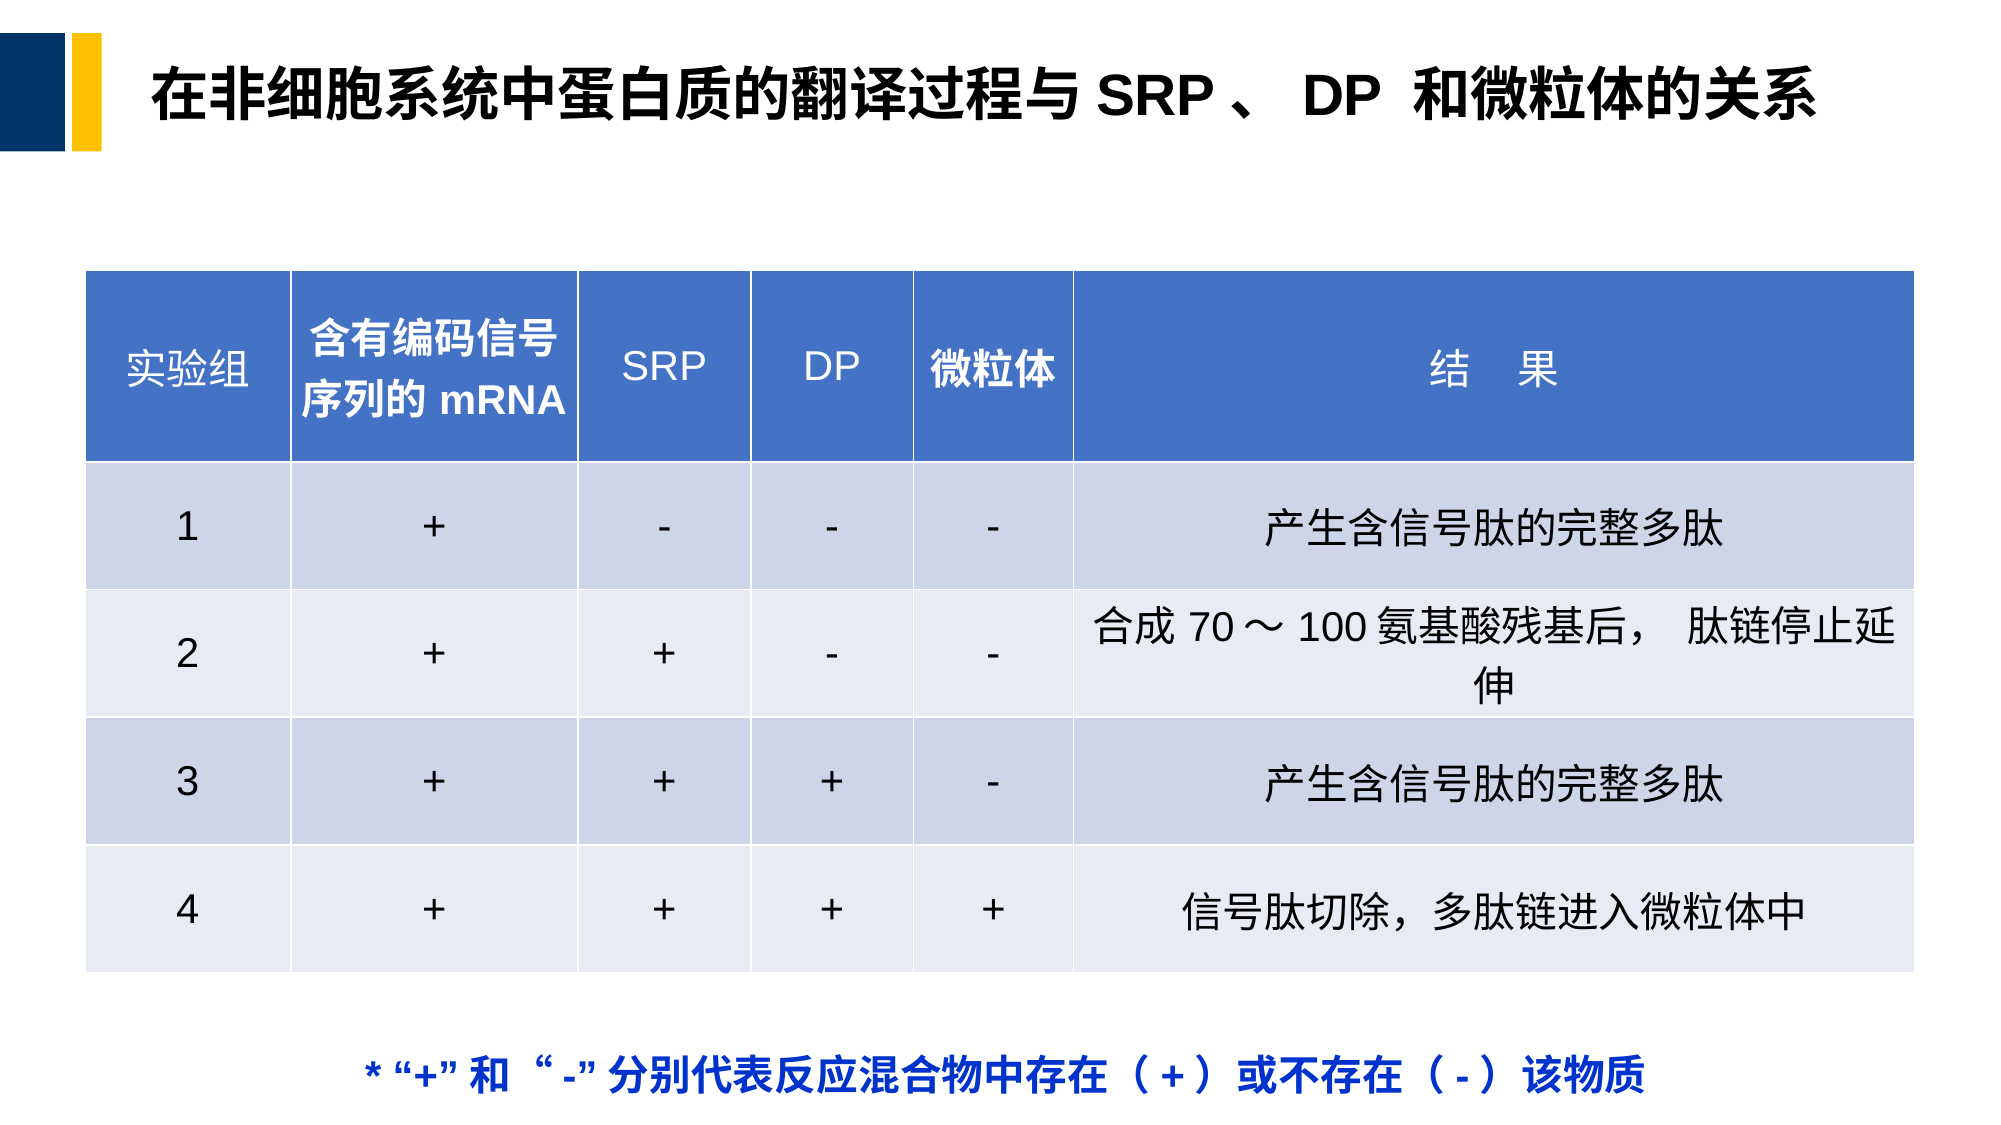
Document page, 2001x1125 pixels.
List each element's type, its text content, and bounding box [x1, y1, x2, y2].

table_cell + [579, 846, 750, 972]
table_header 结 果 [1074, 271, 1914, 461]
table_cell 信号肽切除，多肽链进入微粒体中 [1074, 846, 1914, 972]
table_cell 产生含信号肽的完整多肽 [1074, 718, 1914, 844]
title 在非细胞系统中蛋白质的翻译过程与SRP、DP 和微粒体的关系 [135, 33, 1950, 152]
text_box * “+”和“-”分别代表反应混合物中存在（+）或不存在（-）该物质 [192, 1041, 1808, 1107]
table_cell - [914, 718, 1073, 844]
table_cell + [292, 846, 577, 972]
table_cell + [292, 718, 577, 844]
table_header 微粒体 [914, 271, 1073, 461]
table_cell + [914, 846, 1073, 972]
table_cell 3 [86, 718, 290, 844]
table_cell 4 [86, 846, 290, 972]
table_cell 产生含信号肽的完整多肽 [1074, 463, 1914, 589]
table_header SRP [579, 271, 750, 461]
table_cell + [752, 718, 913, 844]
table_cell + [752, 846, 913, 972]
table_cell 合成70～100氨基酸残基后， 肽链停止延伸 [1074, 590, 1914, 716]
table_cell - [579, 463, 750, 589]
table_header 含有编码信号序列的mRNA [292, 271, 577, 461]
table_cell + [579, 590, 750, 716]
table_cell - [752, 463, 913, 589]
table_cell - [914, 463, 1073, 589]
table_header DP [752, 271, 913, 461]
table_cell - [752, 590, 913, 716]
table_cell + [292, 590, 577, 716]
table_cell + [292, 463, 577, 589]
table_cell 2 [86, 590, 290, 716]
table_header 实验组 [86, 271, 290, 461]
table_cell + [579, 718, 750, 844]
table_cell - [914, 590, 1073, 716]
table_cell 1 [86, 463, 290, 589]
